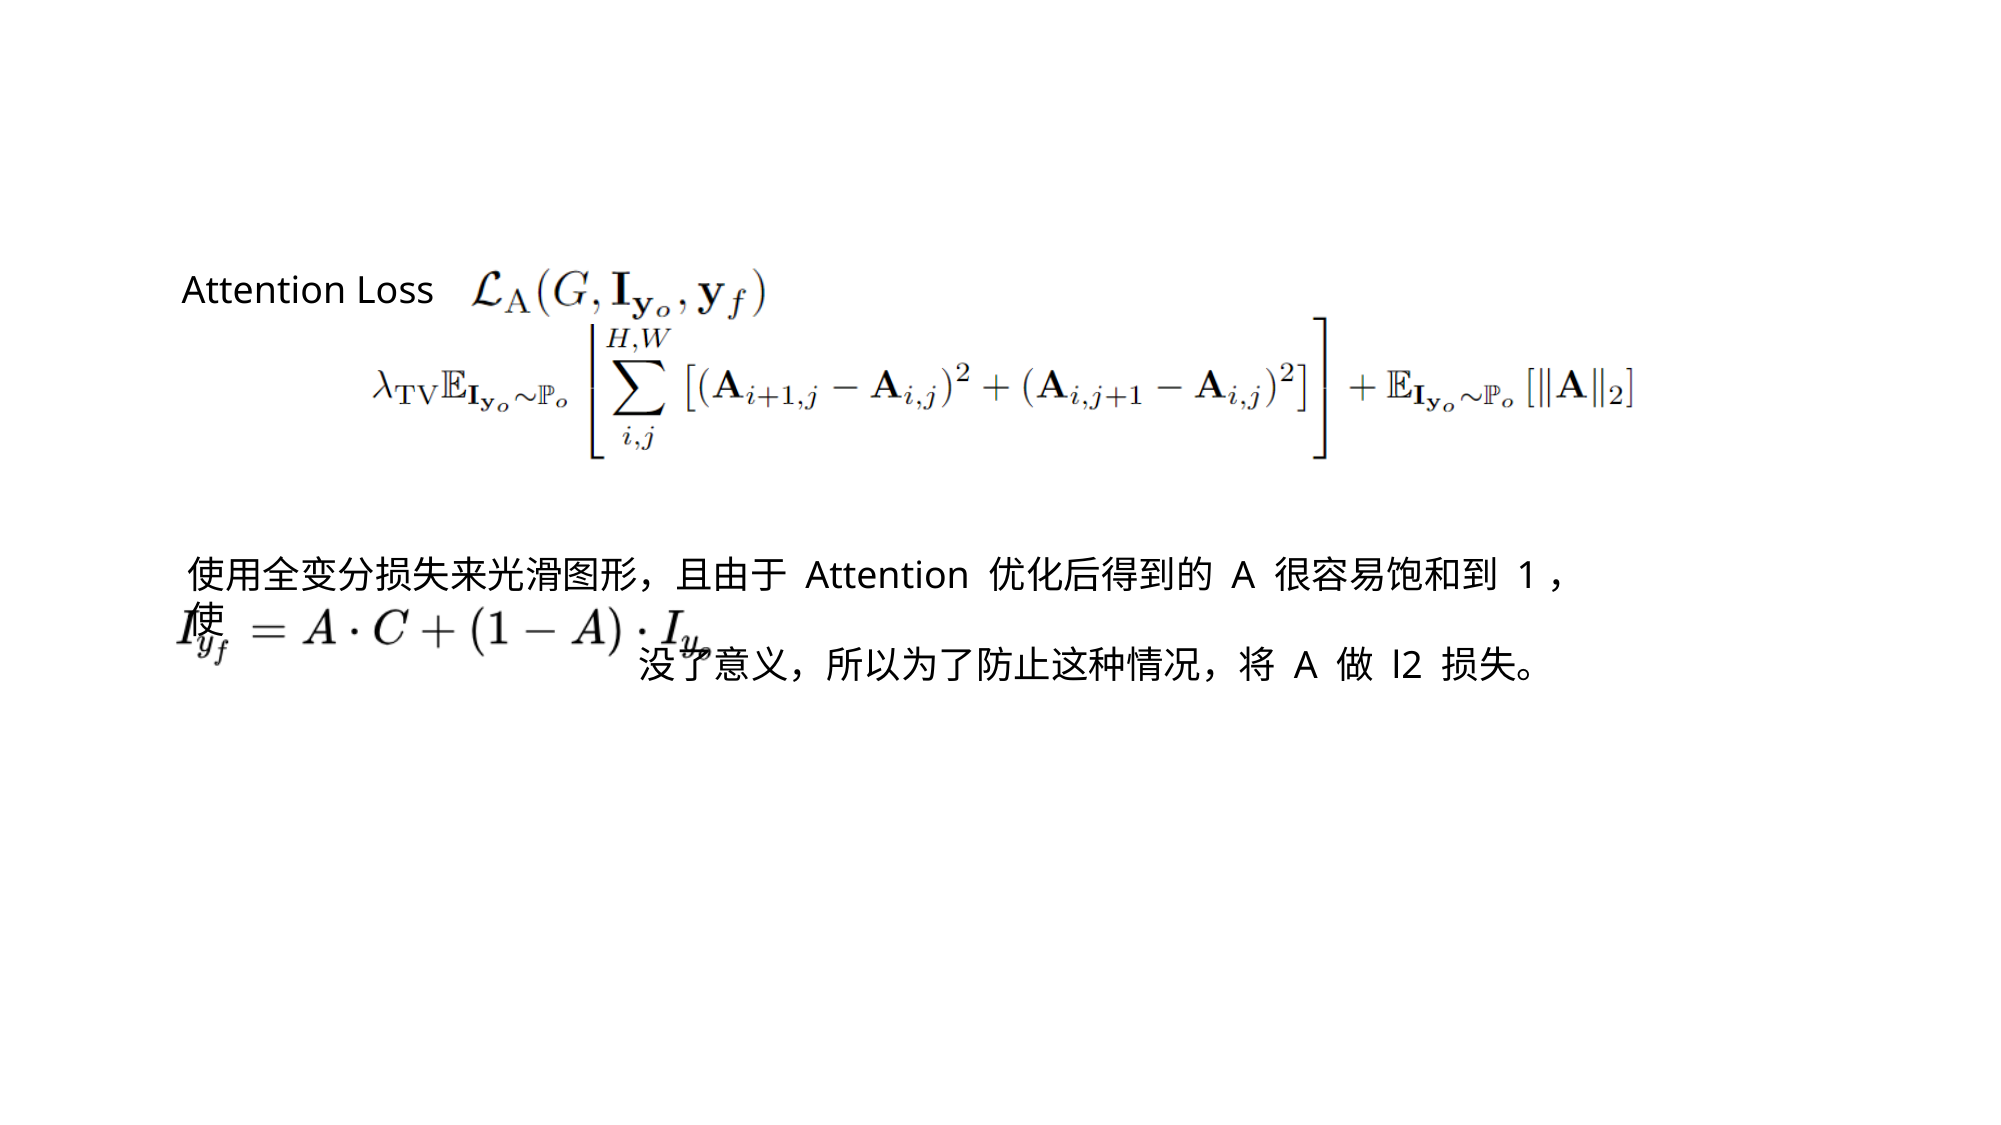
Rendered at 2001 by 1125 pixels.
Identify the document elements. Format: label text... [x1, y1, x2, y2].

text_box 使用全变分损失来光滑图形，且由于 Attention 优化后得到的 A 很容易饱和到 1，使 没了意义，所以为了防止这种情况，将 A 做 l2 损失。 [173, 543, 1620, 694]
text_box Attention Loss [166, 259, 450, 319]
picture [170, 596, 717, 675]
picture [350, 262, 1650, 474]
